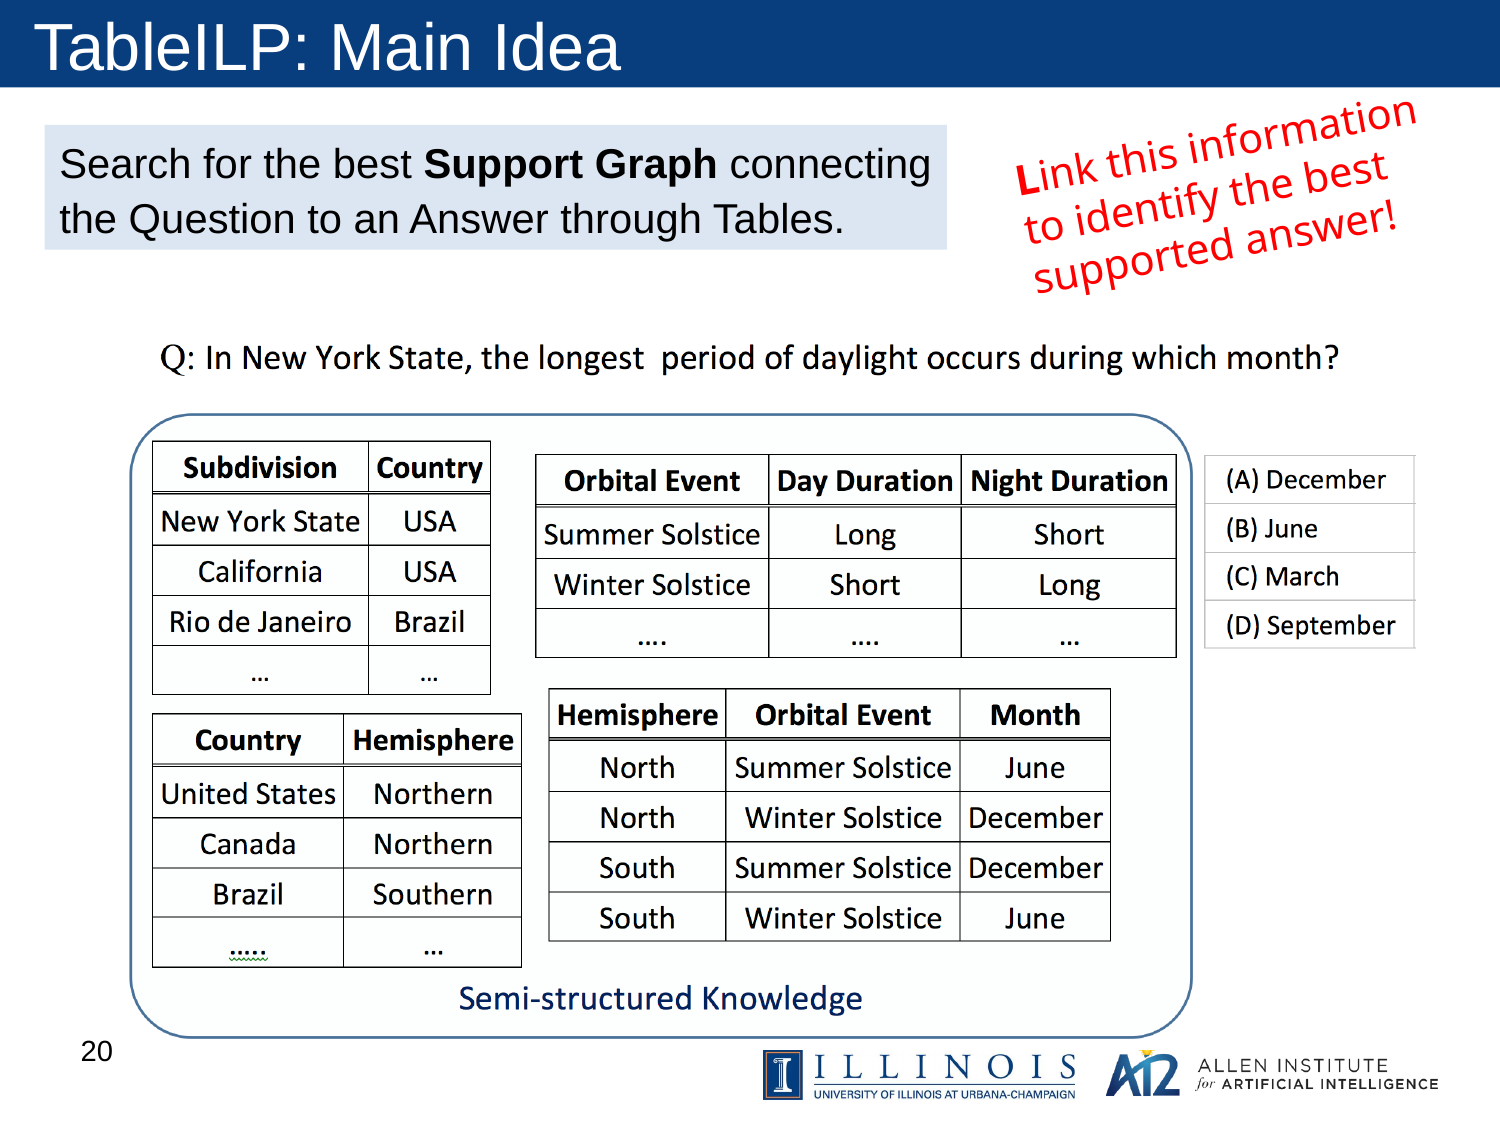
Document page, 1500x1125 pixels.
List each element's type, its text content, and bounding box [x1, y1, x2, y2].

text_box Link this information to identify the best supported answer! [994, 71, 1455, 313]
slide_number 20 [65, 1024, 416, 1103]
picture [112, 334, 1450, 1100]
title TableILP: Main Idea [0, 0, 1500, 88]
text_box Search for the best Support Graph connecting the Question to an Answer through Tables. [44, 124, 947, 250]
